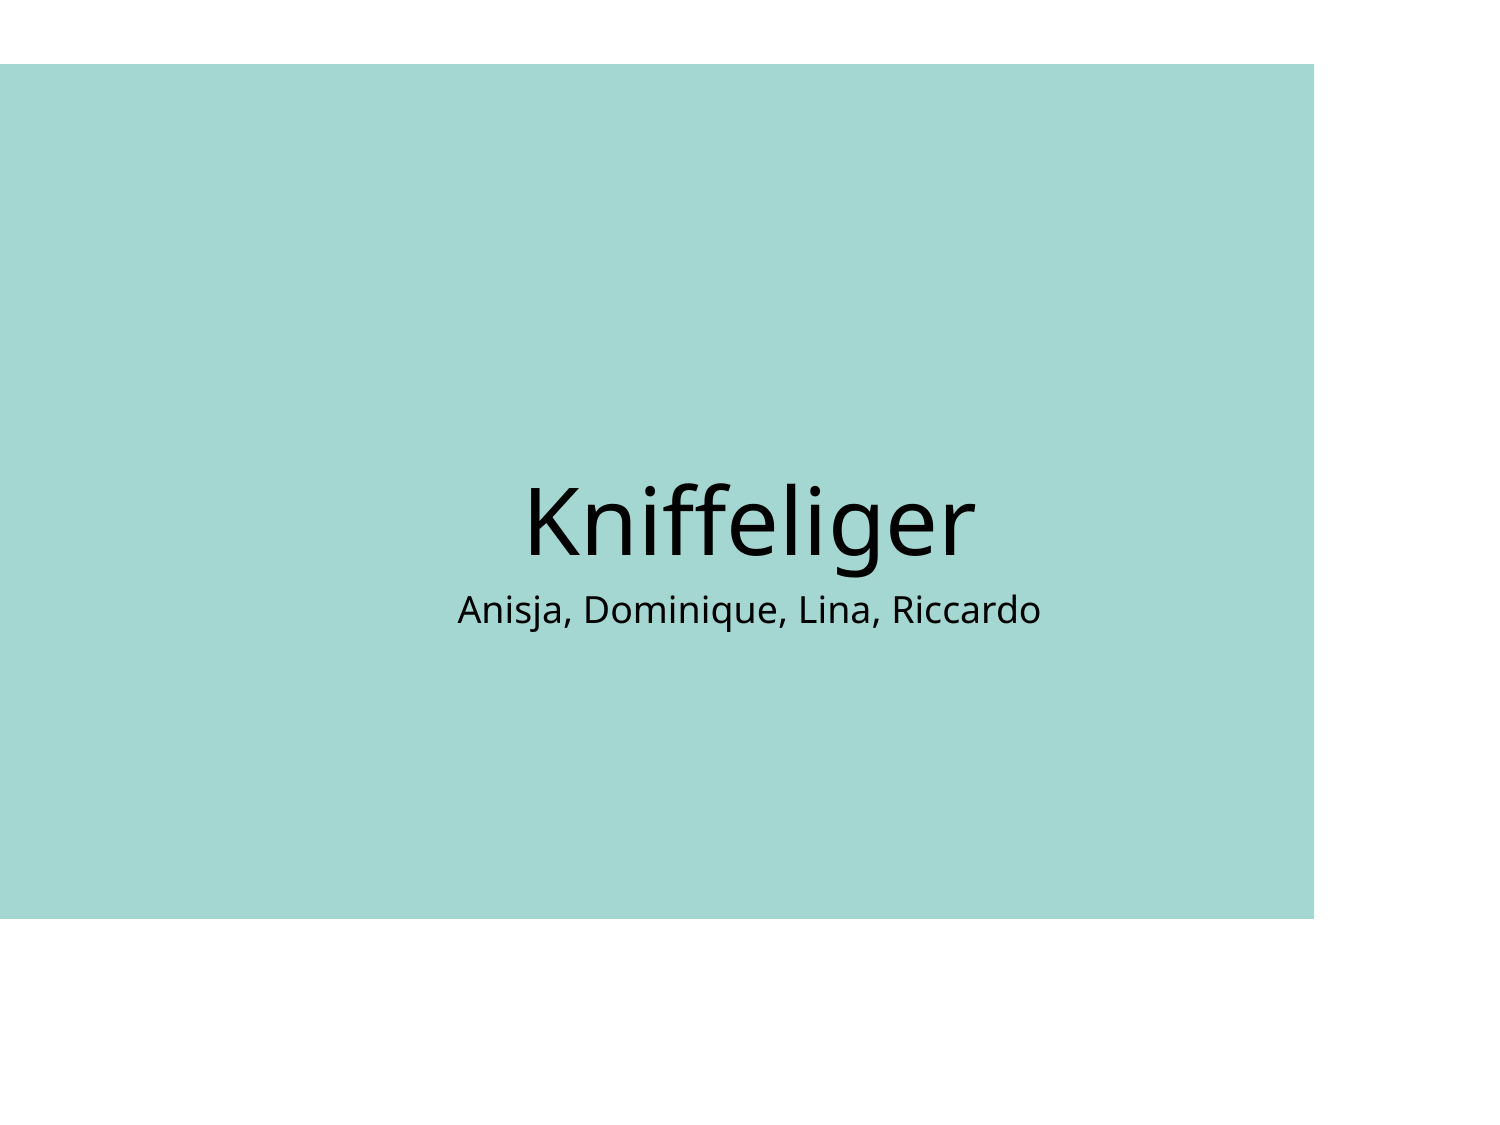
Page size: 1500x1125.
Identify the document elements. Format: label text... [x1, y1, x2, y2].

text_box [0, 64, 1314, 919]
title Kniffeliger [187, 184, 1313, 576]
subtitle Anisja, Dominique, Lina, Riccardo [187, 590, 1313, 863]
